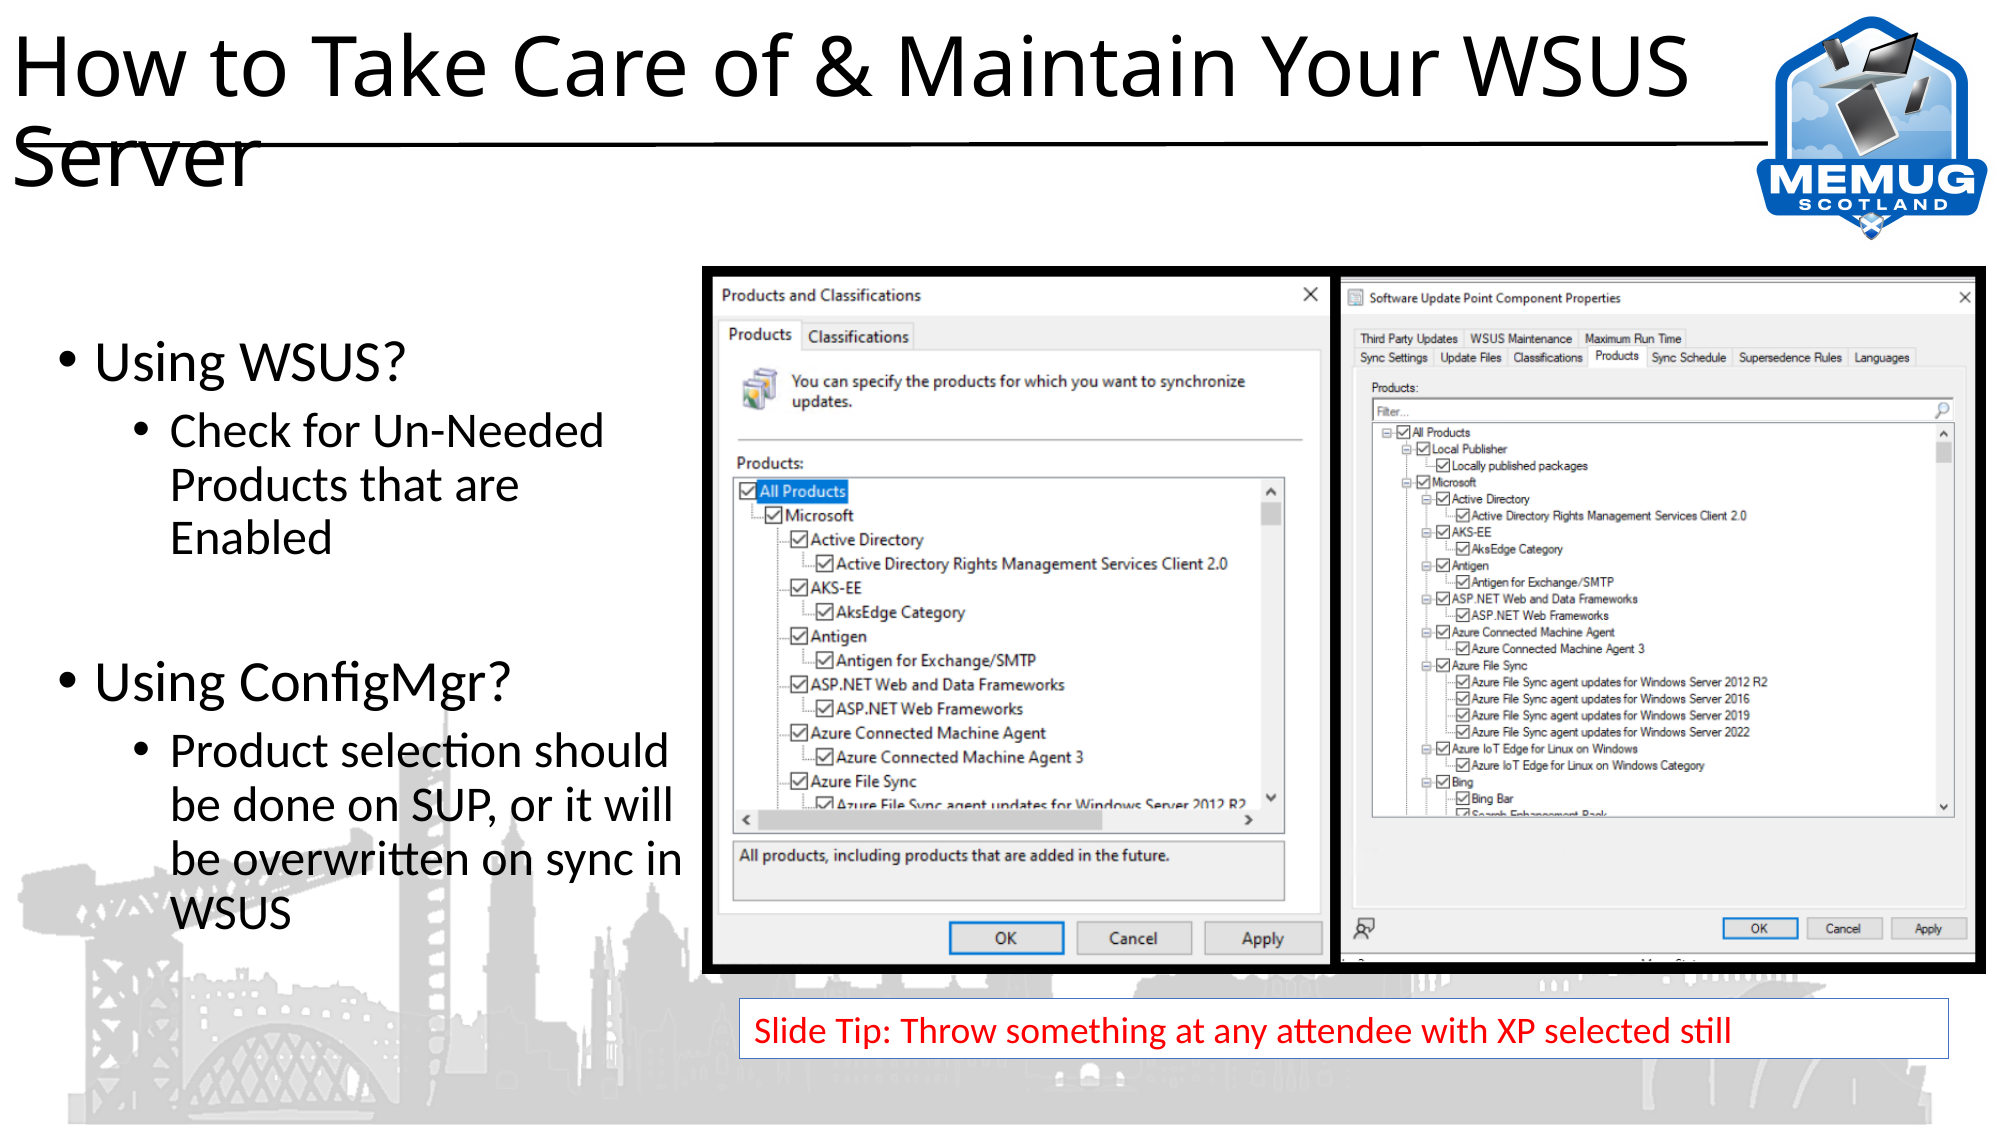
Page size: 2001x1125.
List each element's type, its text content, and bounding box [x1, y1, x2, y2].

list Using WSUS? Check for Un-Needed Products that are Enabled Using ConfigMgr? Product selection should be done on SUP, or it will be overwritten on sync in WSUS [42, 323, 702, 648]
title How to Take Care of & Maintain Your WSUS Server [0, 46, 1721, 182]
picture [0, 0, 2000, 1125]
